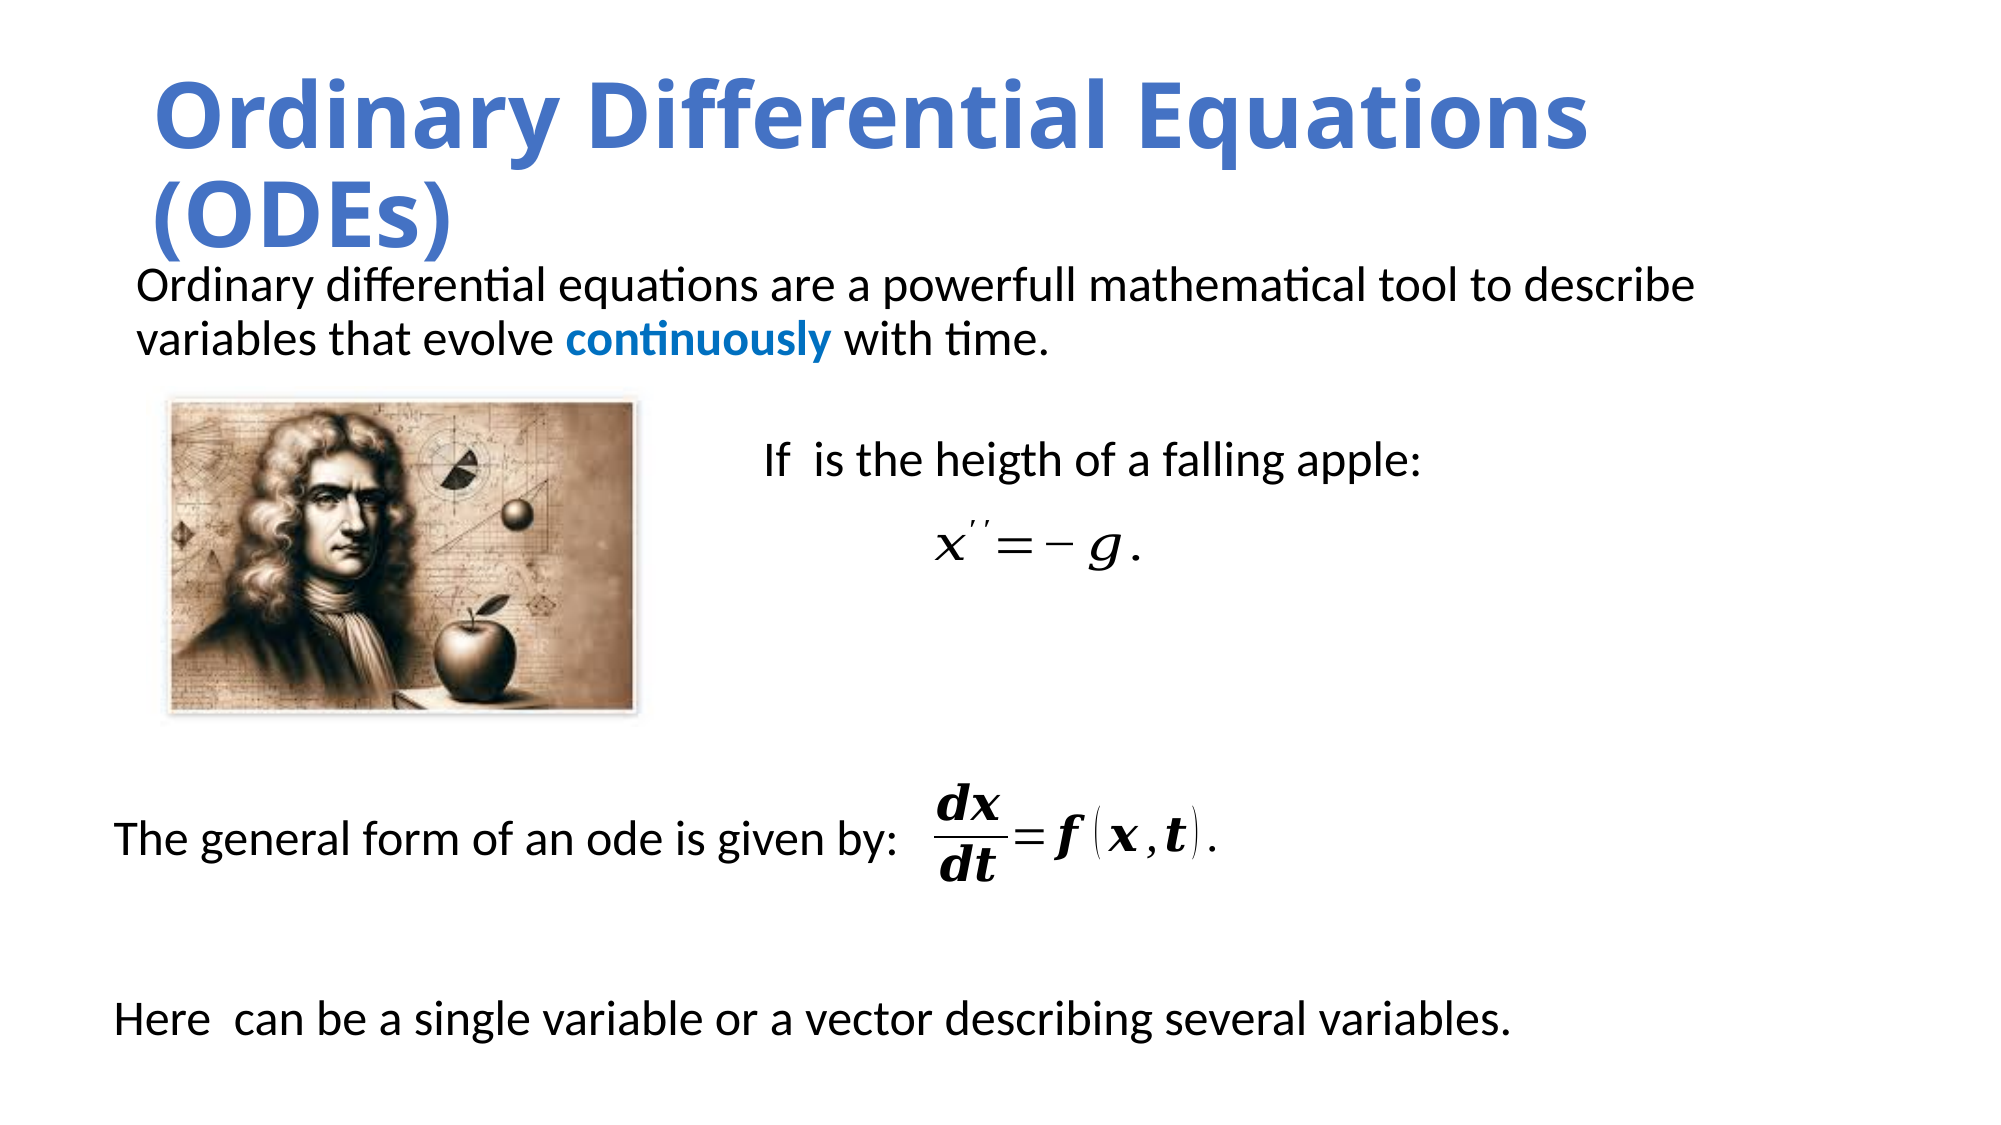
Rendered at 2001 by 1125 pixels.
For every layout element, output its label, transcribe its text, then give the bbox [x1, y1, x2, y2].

text_box The general form of an ode is given by: [98, 797, 1243, 873]
title Ordinary Differential Equations (ODEs) [137, 59, 1863, 278]
picture [146, 386, 659, 728]
list Ordinary differential equations are a powerfull mathematical tool to describe variables that evolve continuously with time. [121, 251, 1847, 440]
